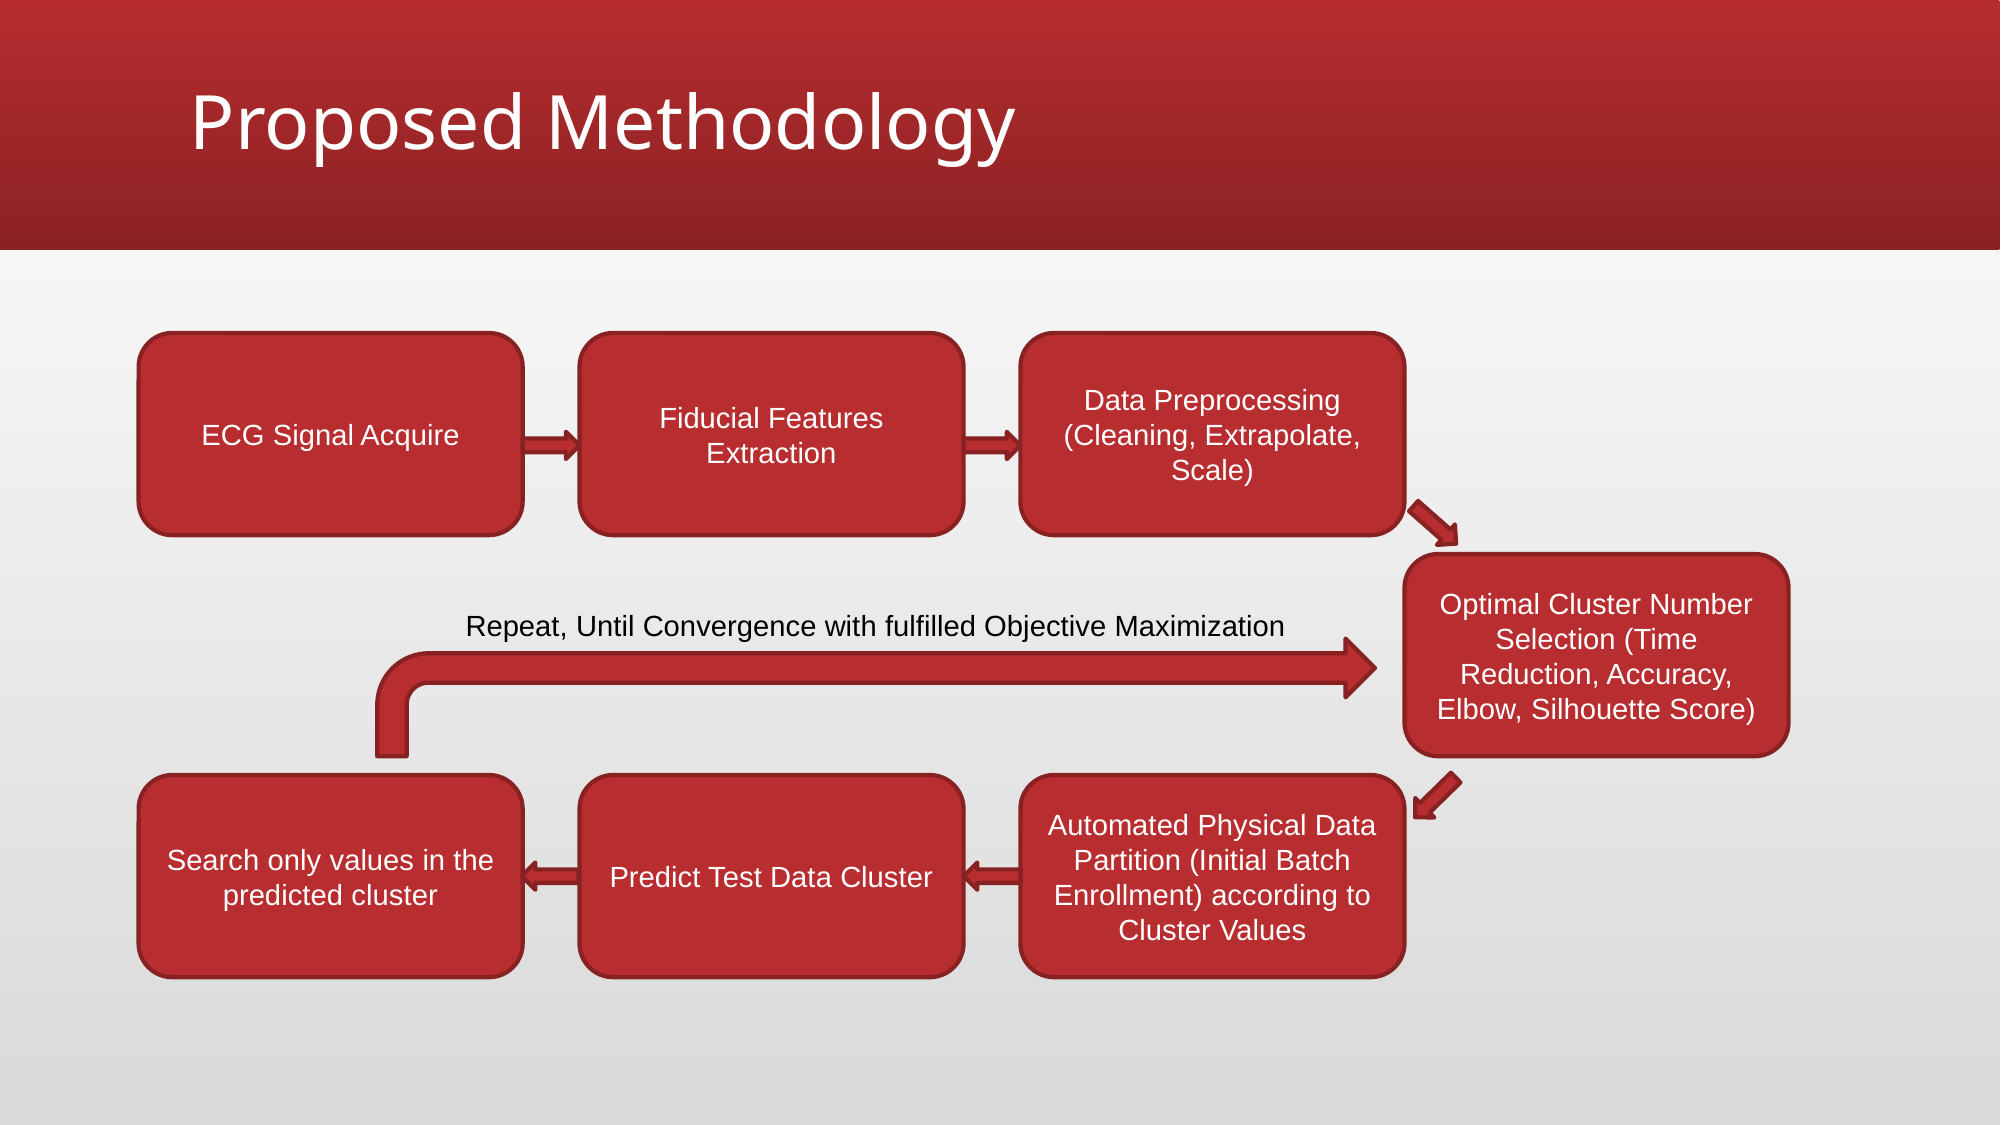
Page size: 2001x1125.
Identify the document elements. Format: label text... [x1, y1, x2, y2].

text_box Search only values in the predicted cluster [136, 772, 525, 980]
text_box Automated Physical Data Partition (Initial Batch Enrollment) according to Cluster Values [1018, 772, 1407, 980]
text_box [1412, 770, 1463, 820]
text_box ECG Signal Acquire [136, 330, 525, 538]
text_box Repeat, Until Convergence with fulfilled Objective Maximization [450, 599, 1302, 650]
text_box [519, 860, 581, 892]
text_box [375, 636, 1378, 759]
text_box Fiducial Features Extraction [577, 330, 966, 538]
text_box [1406, 498, 1459, 547]
text_box [961, 860, 1023, 892]
text_box Optimal Cluster Number Selection (Time Reduction, Accuracy, Elbow, Silhouette Score) [1402, 551, 1791, 759]
text_box [961, 429, 1023, 461]
text_box Predict Test Data Cluster [577, 772, 966, 980]
title Proposed Methodology [174, 16, 1825, 234]
text_box [520, 429, 582, 461]
text_box Data Preprocessing (Cleaning, Extrapolate, Scale) [1018, 330, 1407, 538]
